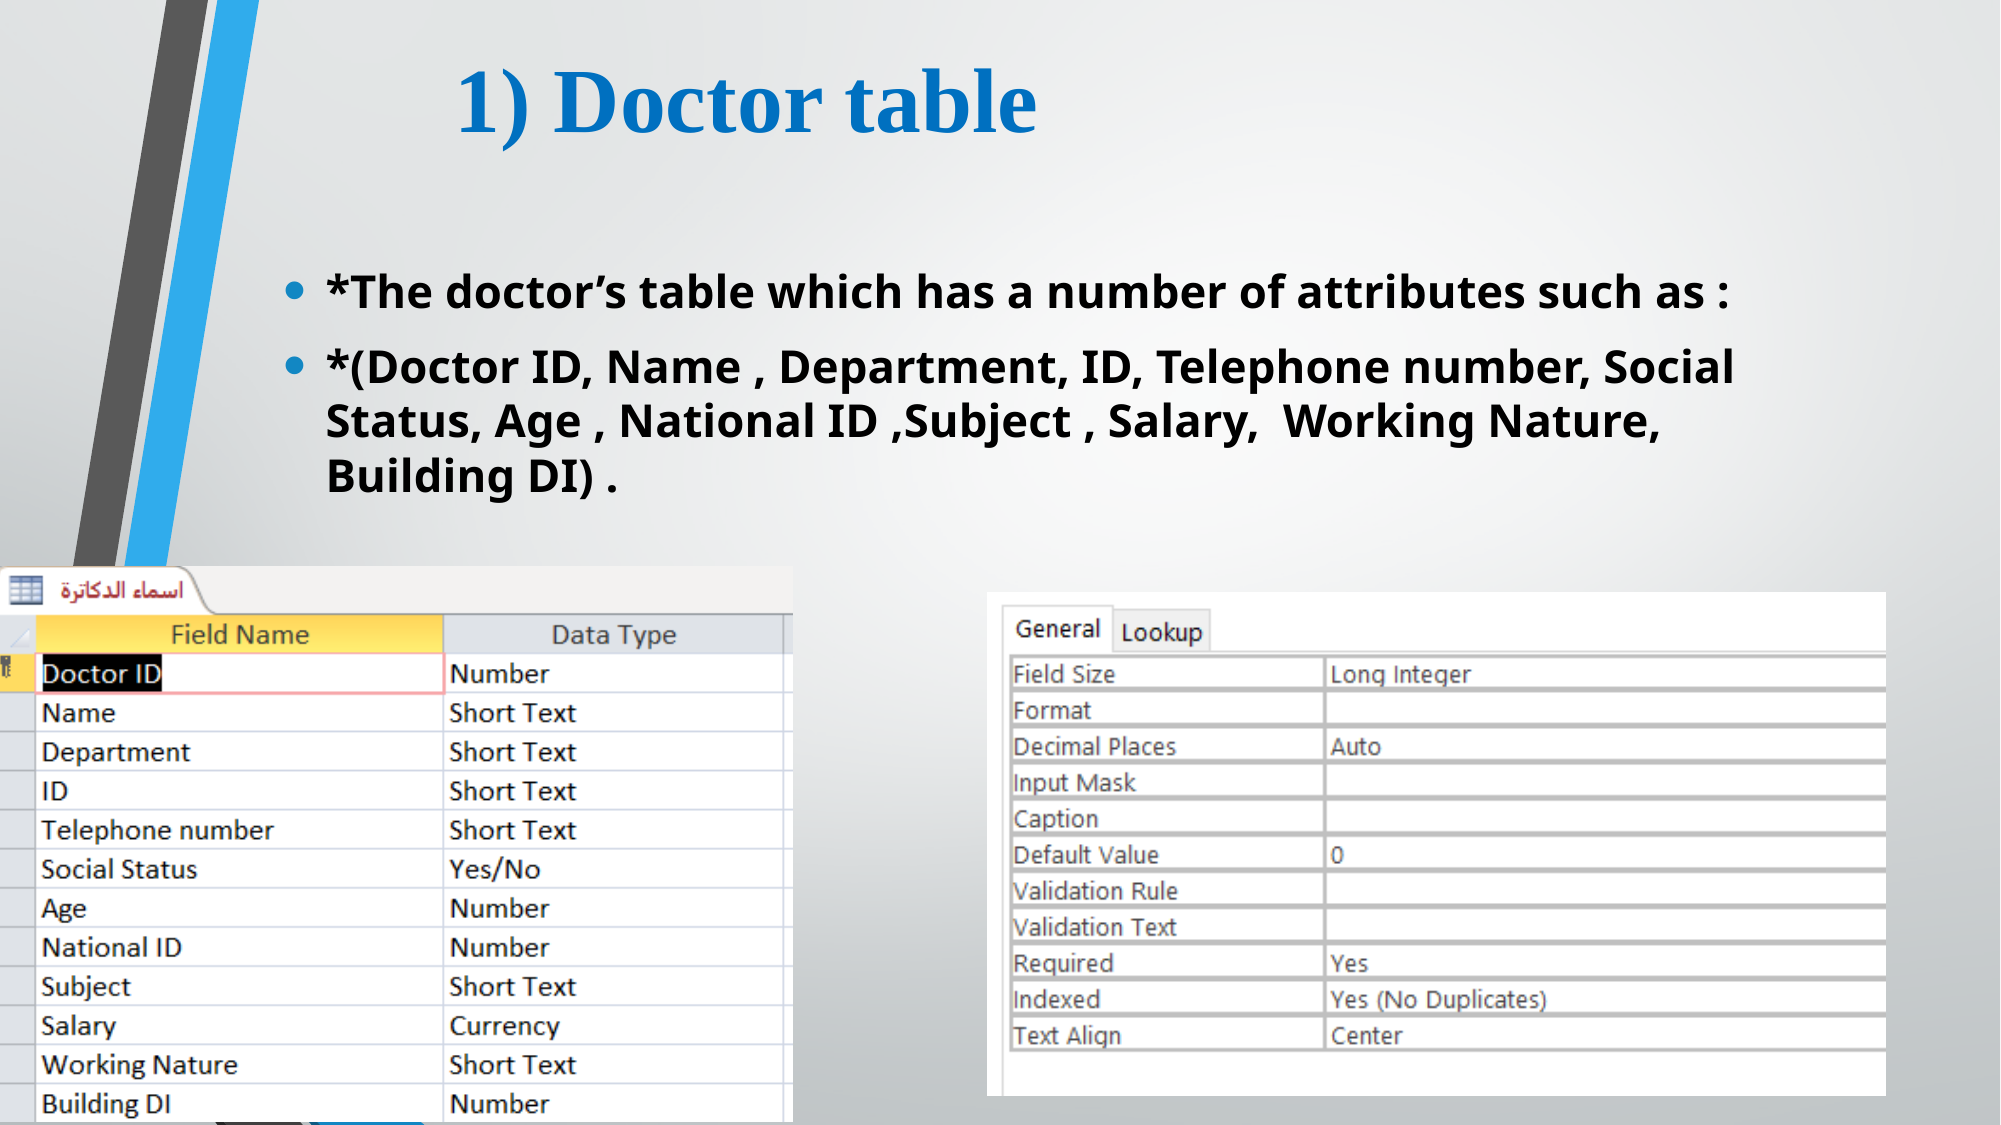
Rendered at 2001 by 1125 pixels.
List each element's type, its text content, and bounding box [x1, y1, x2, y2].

picture [987, 592, 1886, 1096]
text_box 1) Doctor table [439, 16, 1416, 190]
picture [0, 565, 794, 1123]
text_box *The doctor’s table which has a number of attributes such as : *(Doctor ID, Name , Department, ID, Telephone number, Social Status, Age , National ID ,Subject , Salary, Working Nature, Building DI) . [268, 255, 1754, 513]
